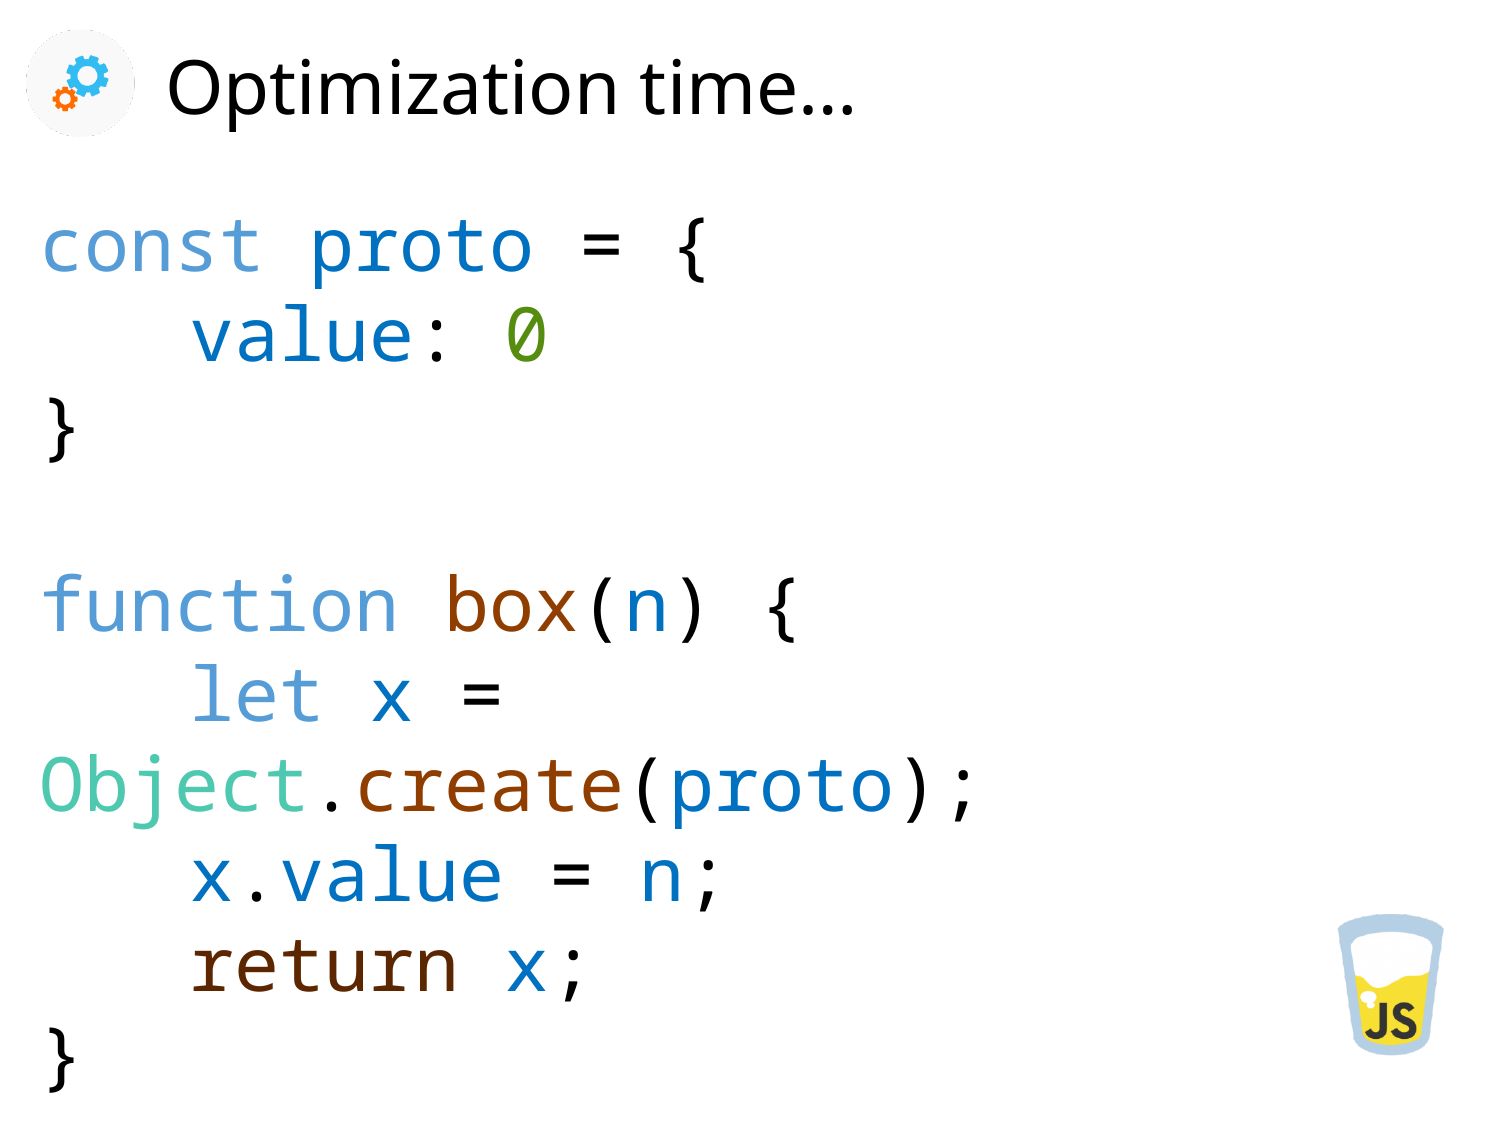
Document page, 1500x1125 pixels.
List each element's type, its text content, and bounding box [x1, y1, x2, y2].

title Optimization time… [150, 0, 1500, 138]
text_box const proto = { value: 0 } function box(n) { let x = Object.create(proto); x.value = n; return x; } [24, 189, 1475, 1105]
picture [24, 28, 135, 138]
